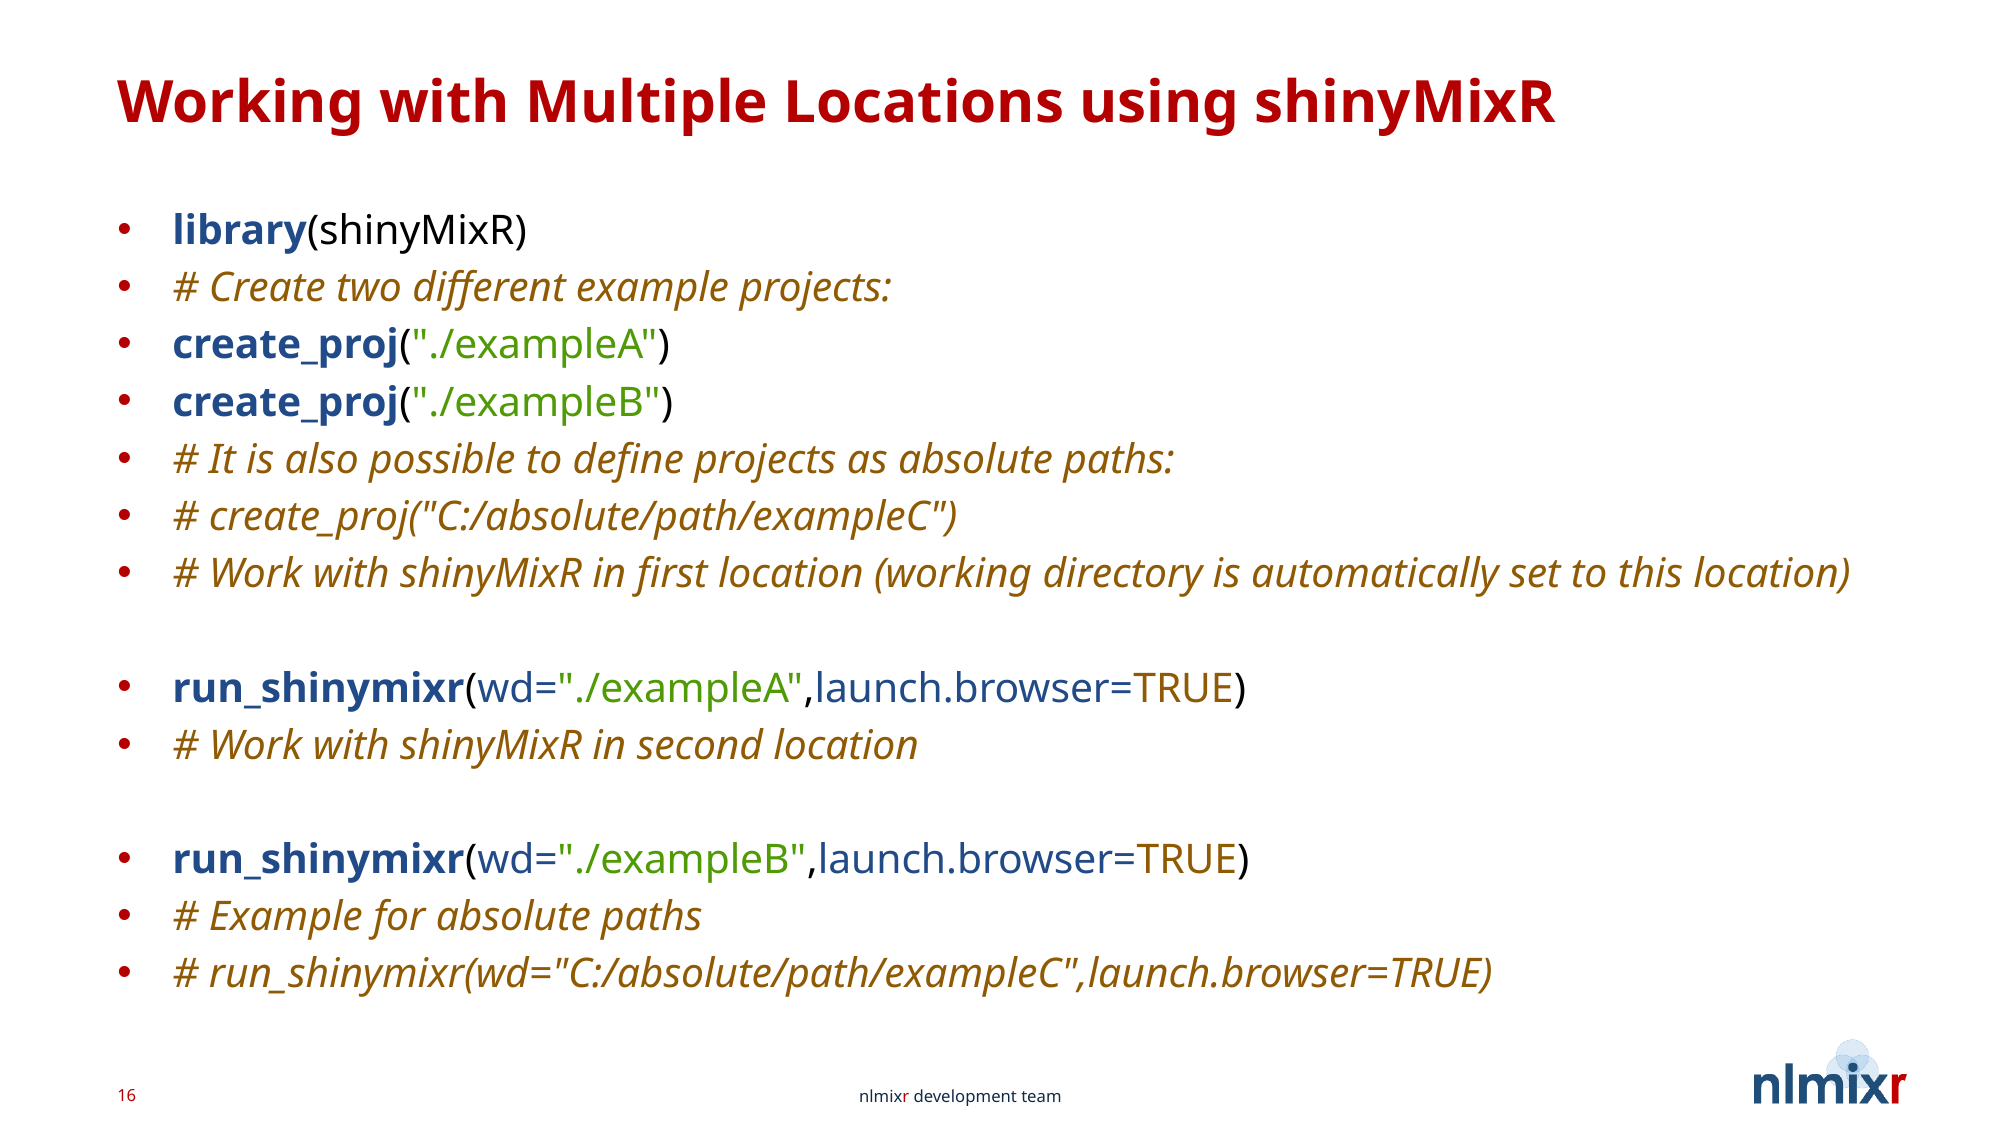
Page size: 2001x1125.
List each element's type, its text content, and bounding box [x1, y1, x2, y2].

list library(shinyMixR) # Create two different example projects: create_proj("./exampleA") create_proj("./exampleB") # It is also possible to define projects as absolute paths: # create_proj("C:/absolute/path/exampleC") # Work with shinyMixR in first location (working directory is automatically set to this location) run_shinymixr(wd="./exampleA",launch.browser=TRUE) # Work with shinyMixR in second location run_shinymixr(wd="./exampleB",launch.browser=TRUE) # Example for absolute paths # run_shinymixr(wd="C:/absolute/path/exampleC",launch.browser=TRUE) [102, 196, 1898, 1047]
picture [1744, 1028, 1916, 1115]
footer nlmixr development team [354, 1076, 1567, 1115]
slide_number 16 [102, 1076, 276, 1115]
title Working with Multiple Locations using shinyMixR [102, 18, 1898, 181]
